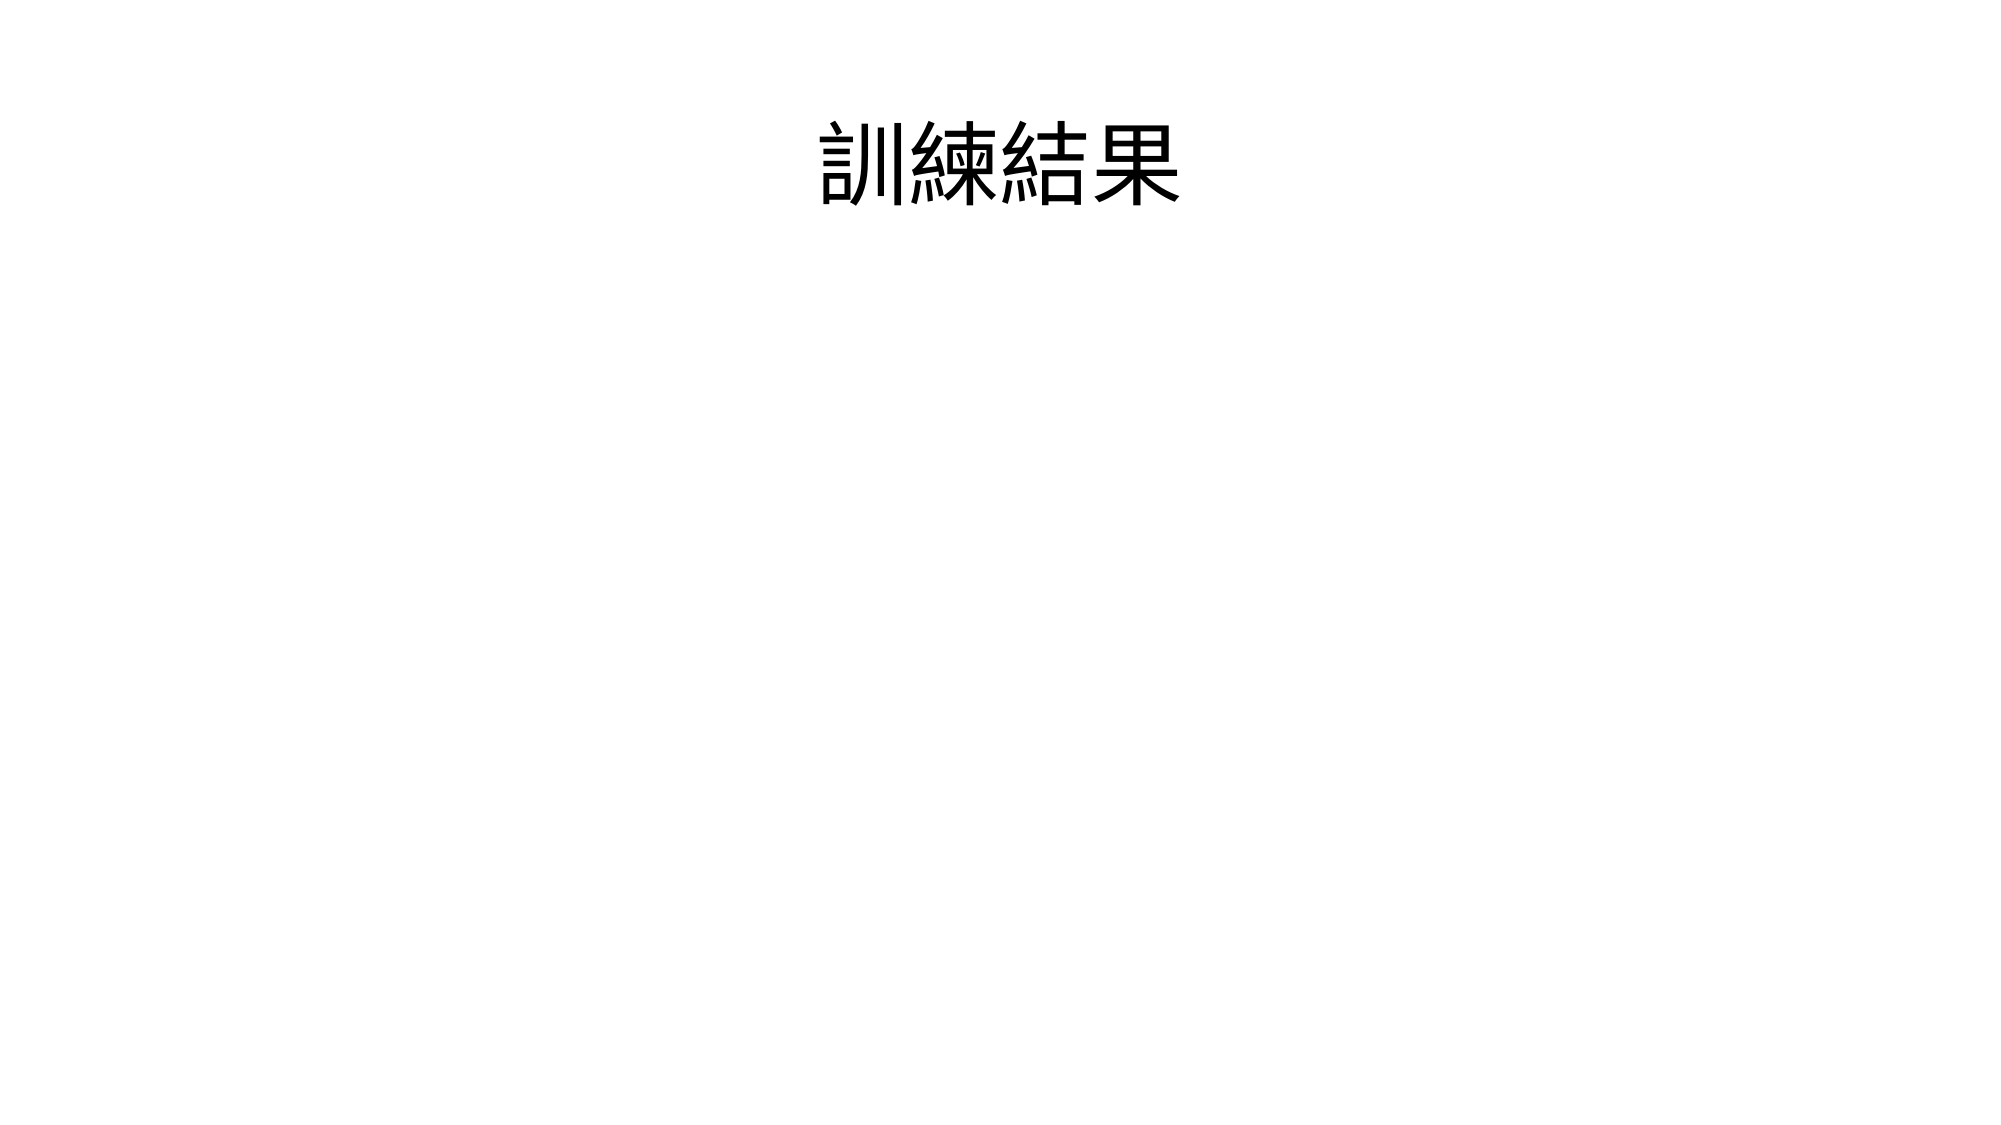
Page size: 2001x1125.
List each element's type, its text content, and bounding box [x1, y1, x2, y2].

title 訓練結果 [137, 59, 1863, 278]
